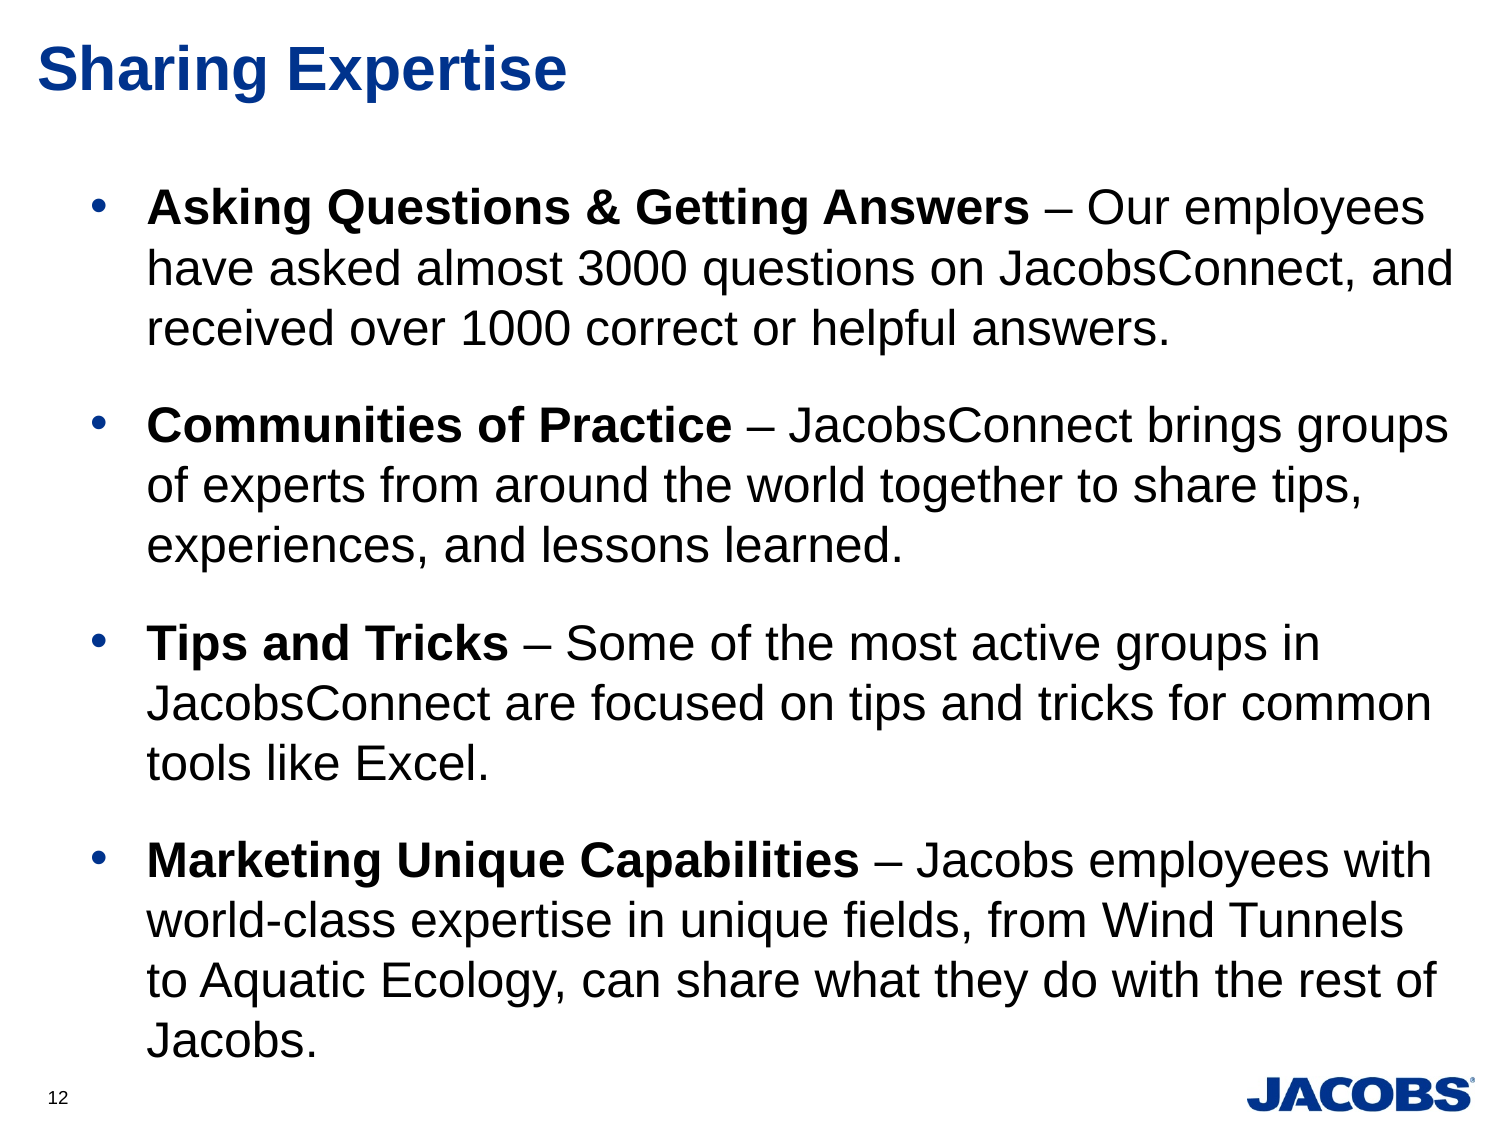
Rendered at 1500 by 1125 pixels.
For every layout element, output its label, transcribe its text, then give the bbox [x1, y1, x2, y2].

title Sharing Expertise [36, 7, 1491, 137]
footer 12 [42, 1078, 1231, 1109]
picture [1247, 1076, 1475, 1112]
list Asking Questions & Getting Answers – Our employees have asked almost 3000 questions on JacobsConnect, and received over 1000 correct or helpful answers. Communities of Practice – JacobsConnect brings groups of experts from around the world together to share tips, experiences, and lessons learned. Tips and Tricks – Some of the most active groups in JacobsConnect are focused on tips and tricks for common tools like Excel. Marketing Unique Capabilities – Jacobs employees with world-class expertise in unique fields, from Wind Tunnels to Aquatic Ecology, can share what they do with the rest of Jacobs. [74, 167, 1472, 973]
